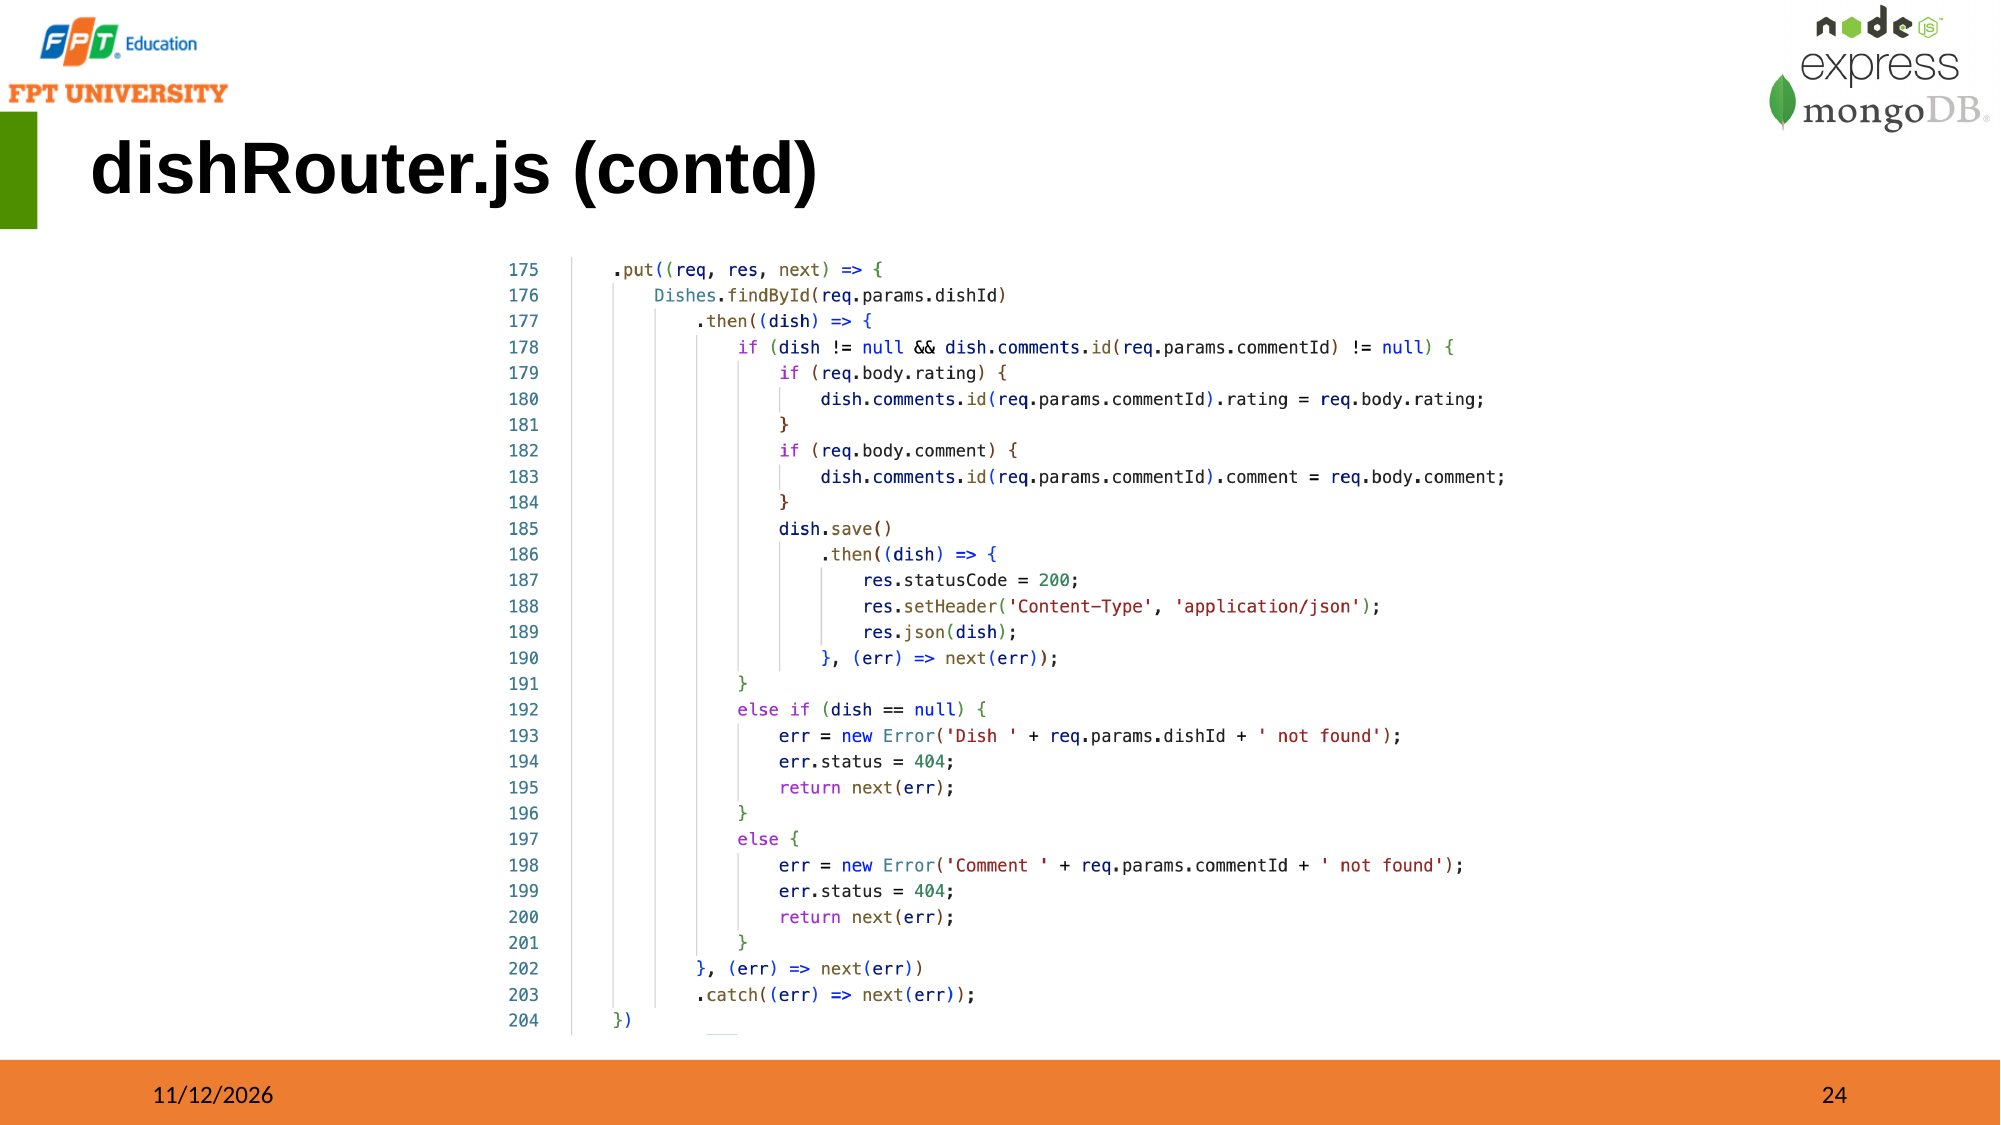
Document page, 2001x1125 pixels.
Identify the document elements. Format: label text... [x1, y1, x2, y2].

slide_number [137, 1063, 588, 1124]
slide_number 24 [1412, 1063, 1863, 1124]
picture [1759, 0, 2000, 135]
picture [0, 0, 237, 111]
title dishRouter.js (contd) [37, 111, 1978, 230]
picture [505, 257, 1510, 1035]
